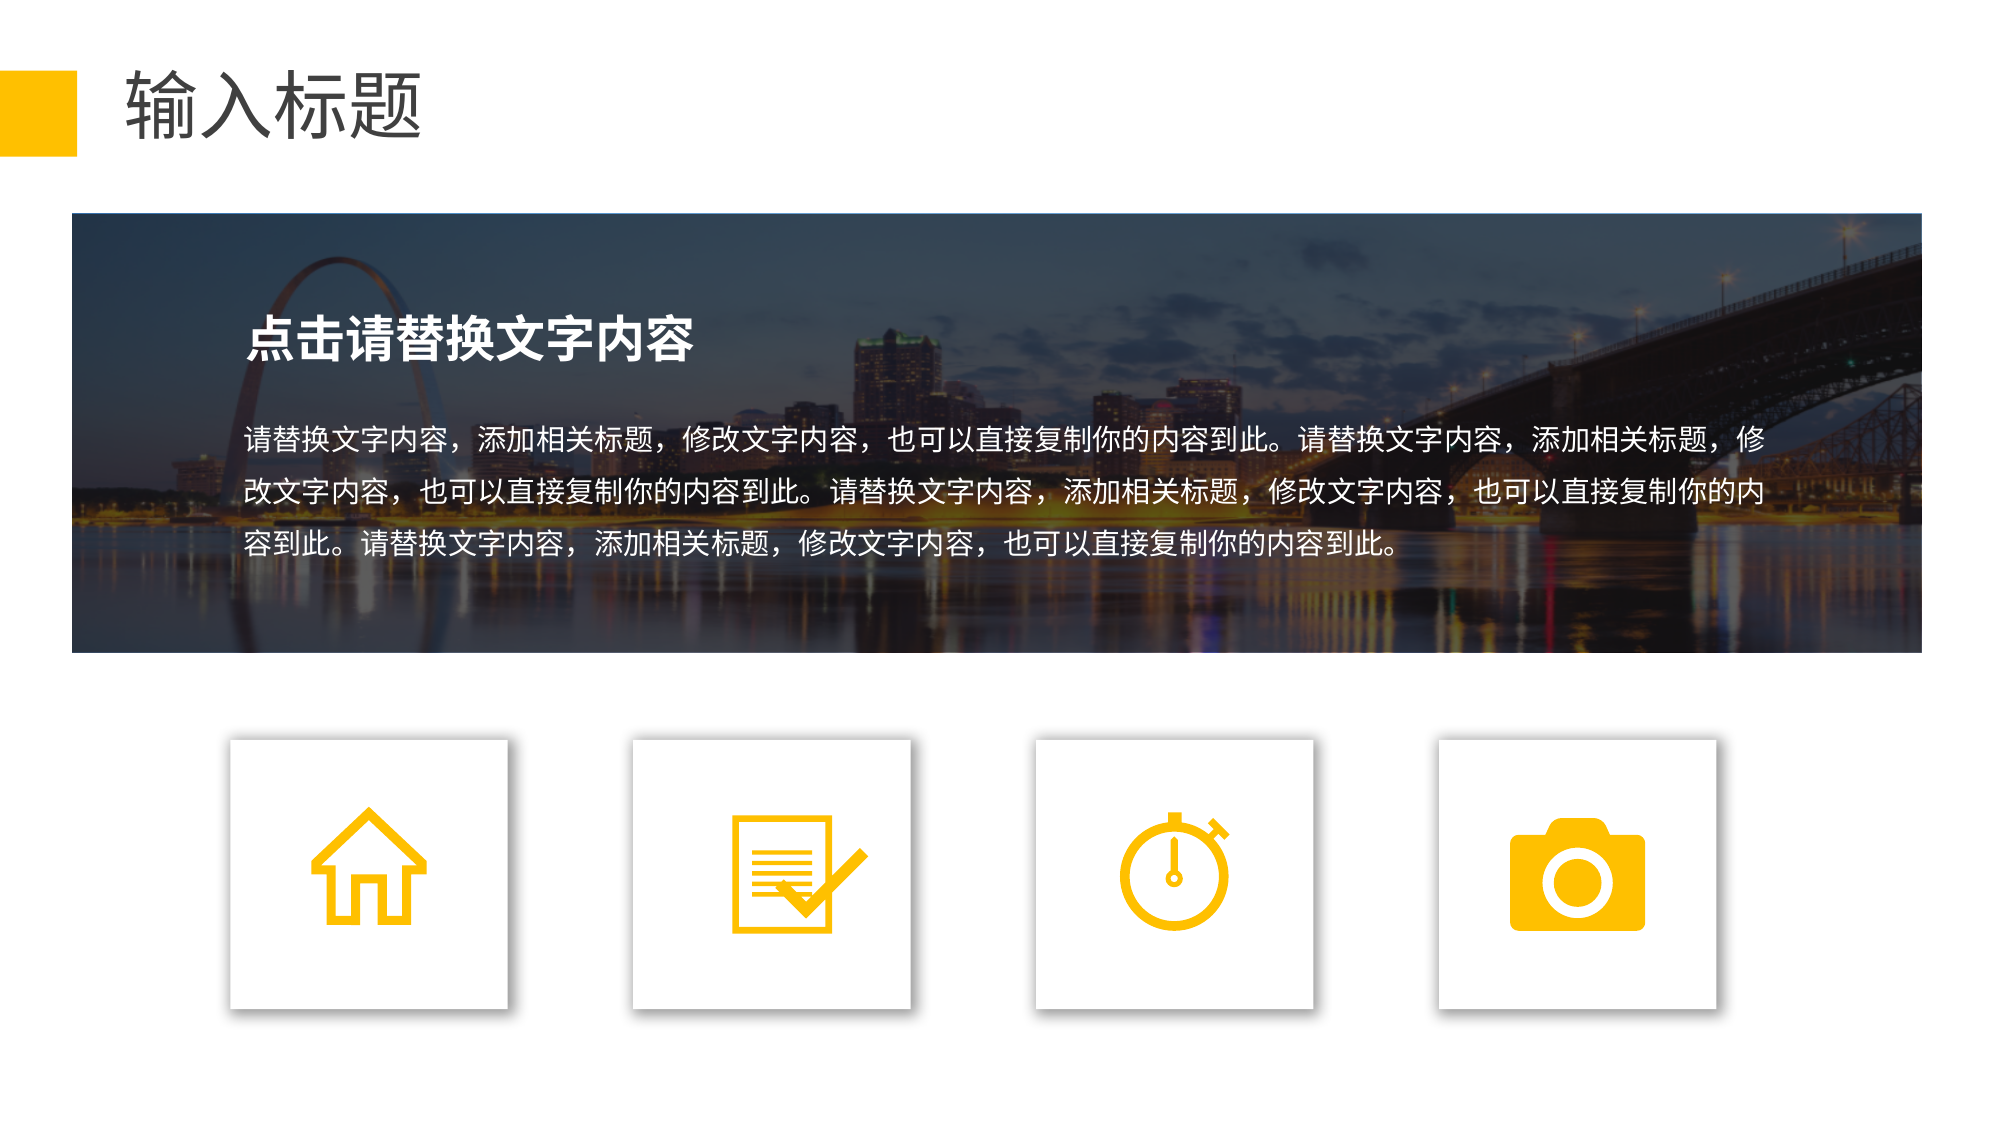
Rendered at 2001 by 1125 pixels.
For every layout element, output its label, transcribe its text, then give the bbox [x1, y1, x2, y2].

text_box [632, 739, 912, 1010]
text_box [229, 739, 509, 1010]
text_box [1035, 739, 1314, 1010]
text_box [1438, 739, 1717, 1010]
text_box 输入标题 [108, 50, 451, 156]
text_box [310, 805, 428, 927]
text_box [731, 814, 870, 935]
picture [72, 213, 1922, 653]
text_box [1118, 811, 1232, 932]
text_box [1510, 818, 1646, 931]
text_box [0, 70, 78, 158]
